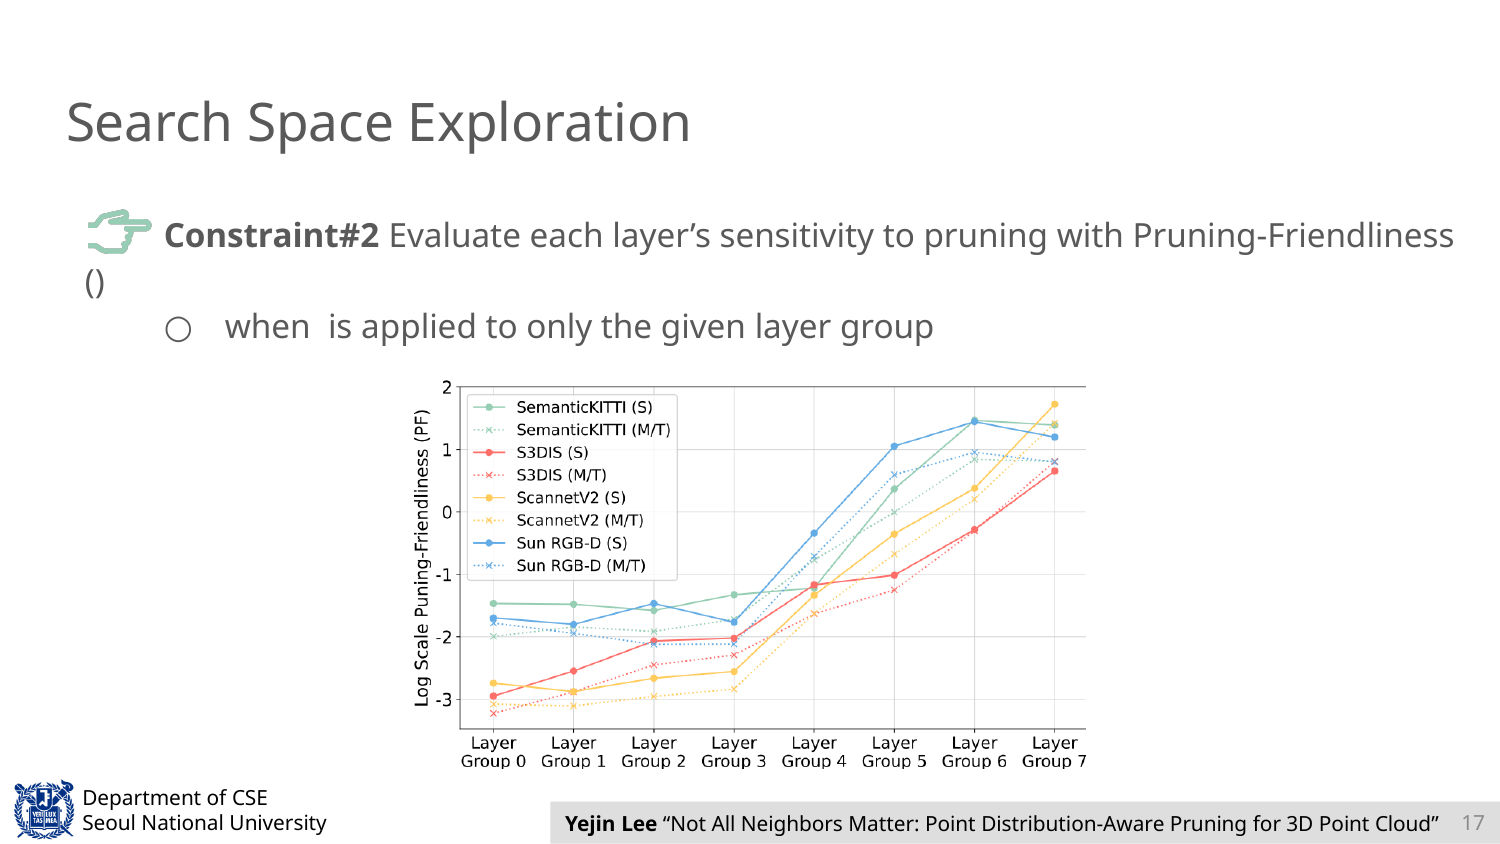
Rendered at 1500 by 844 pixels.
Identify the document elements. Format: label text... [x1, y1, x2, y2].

picture [13, 778, 75, 840]
picture [86, 198, 153, 266]
slide_number 17 [1415, 803, 1500, 844]
title Search Space Exploration [51, 72, 1449, 167]
picture [413, 379, 1087, 769]
